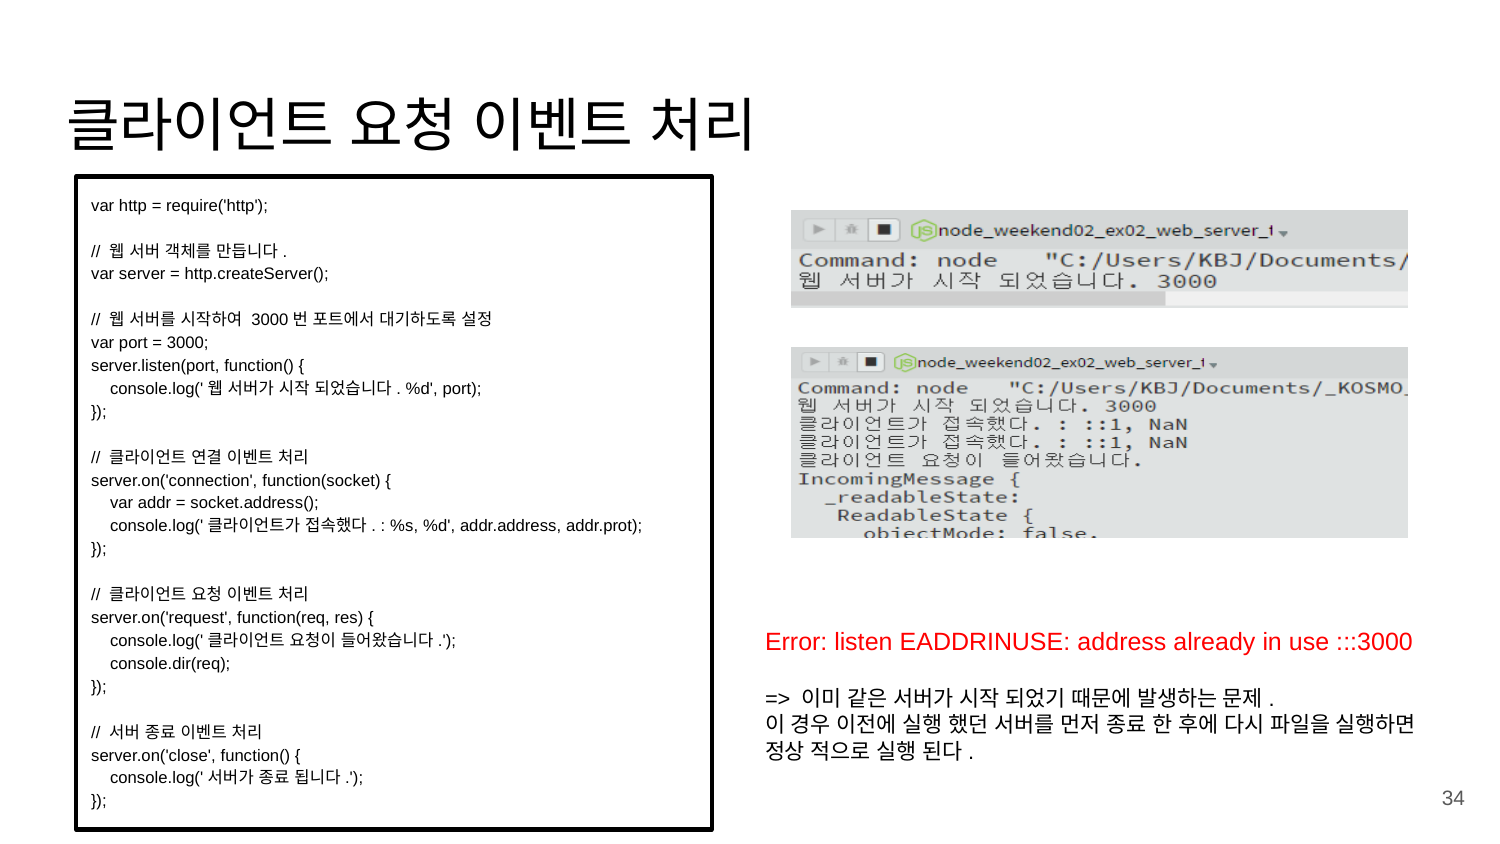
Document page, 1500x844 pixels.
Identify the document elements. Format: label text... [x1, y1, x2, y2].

picture [790, 210, 1408, 309]
list var http = require('http'); // 웹 서버 객체를 만듭니다. var server = http.createServer(); // 웹 서버를 시작하여 3000번 포트에서 대기하도록 설정 var port = 3000; server.listen(port, function() { console.log('웹 서버가 시작 되었습니다. %d', port); }); // 클라이언트 연결 이벤트 처리 server.on('connection', function(socket) { var addr = socket.address(); console.log('클라이언트가 접속했다. : %s, %d', addr.address, addr.prot); }); // 클라이언트 요청 이벤트 처리 server.on('request', function(req, res) { console.log('클라이언트 요청이 들어왔습니다.'); console.dir(req); }); // 서버 종료 이벤트 처리 server.on('close', function() { console.log('서버가 종료 됩니다.'); }); [76, 176, 712, 830]
picture [790, 347, 1408, 538]
title 클라이언트 요청 이벤트 처리 [51, 72, 1449, 167]
slide_number 34 [1389, 764, 1480, 830]
text_box Error: listen EADDRINUSE: address already in use :::3000 => 이미 같은 서버가 시작 되었기 때문에 발생하는 문제. 이 경우 이전에 실행 했던 서버를 먼저 종료 한 후에 다시 파일을 실행하면 정상 적으로 실행 된다. [749, 617, 1462, 771]
